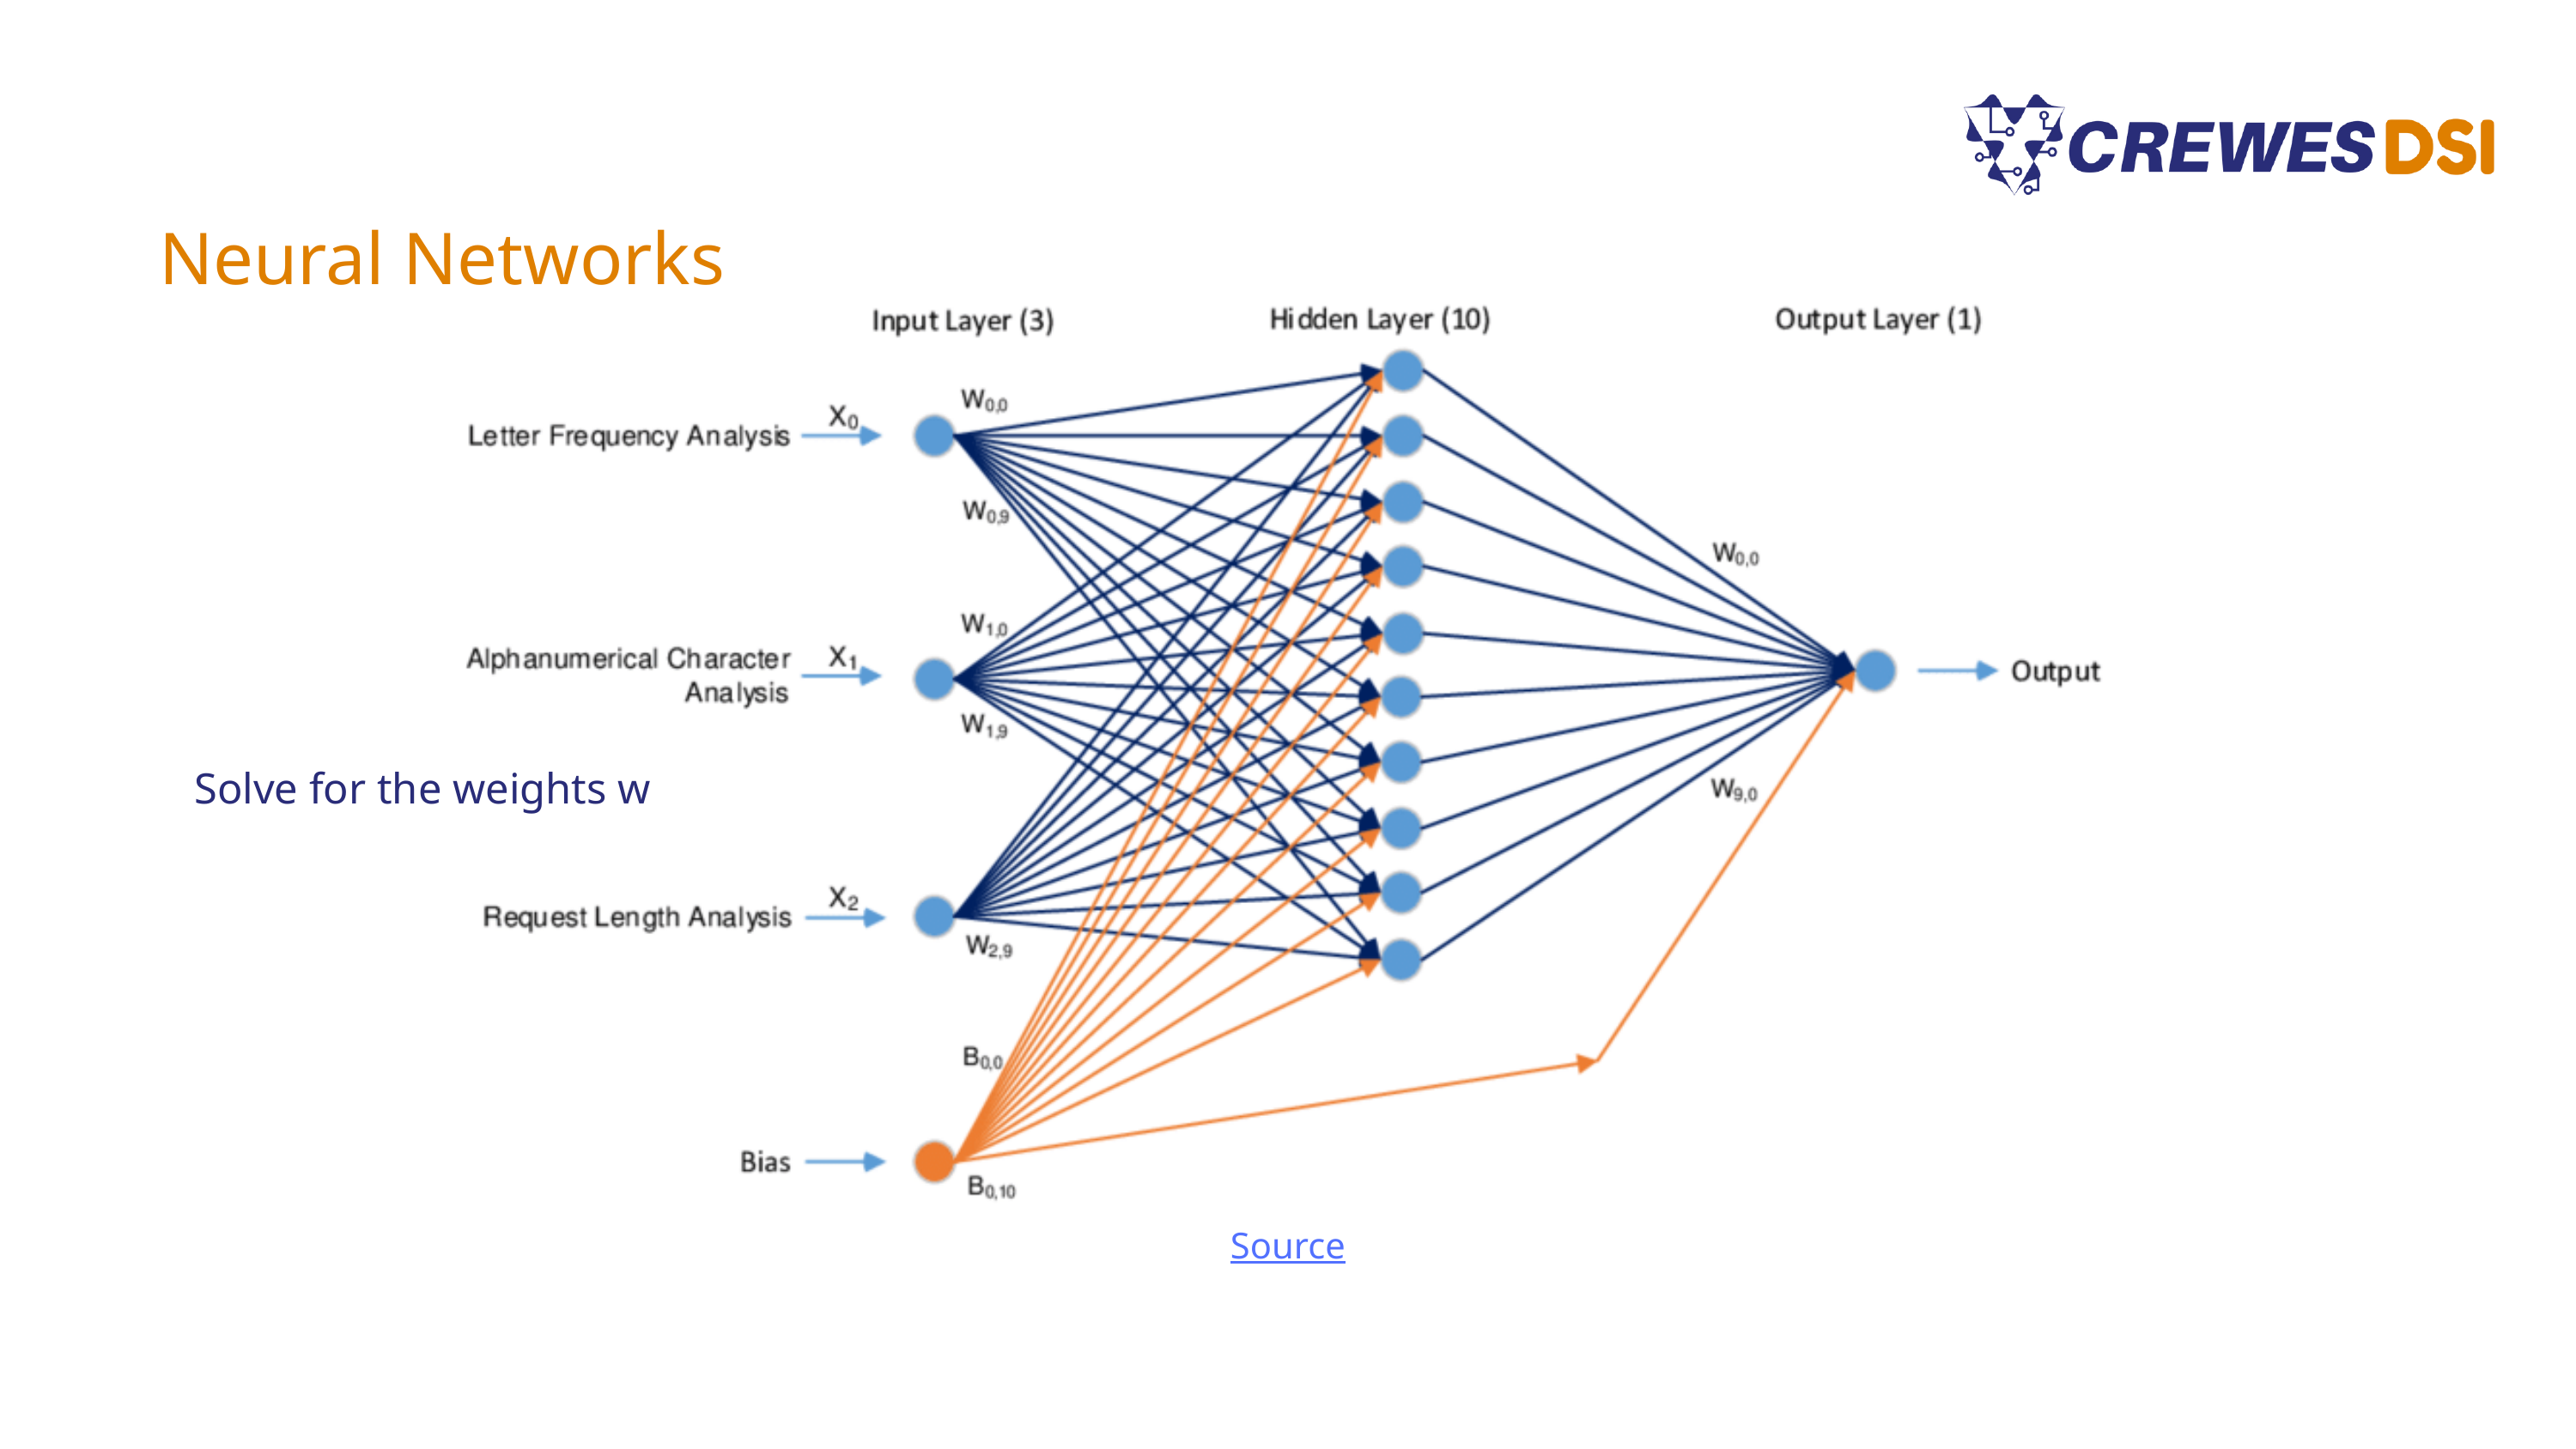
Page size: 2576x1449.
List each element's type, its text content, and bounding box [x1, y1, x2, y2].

picture [465, 294, 2111, 1222]
text_box Source [1199, 1230, 1376, 1266]
picture [1949, 79, 2510, 211]
text_box Neural Networks [159, 198, 819, 299]
text_box Solve for the weights w [194, 753, 459, 812]
